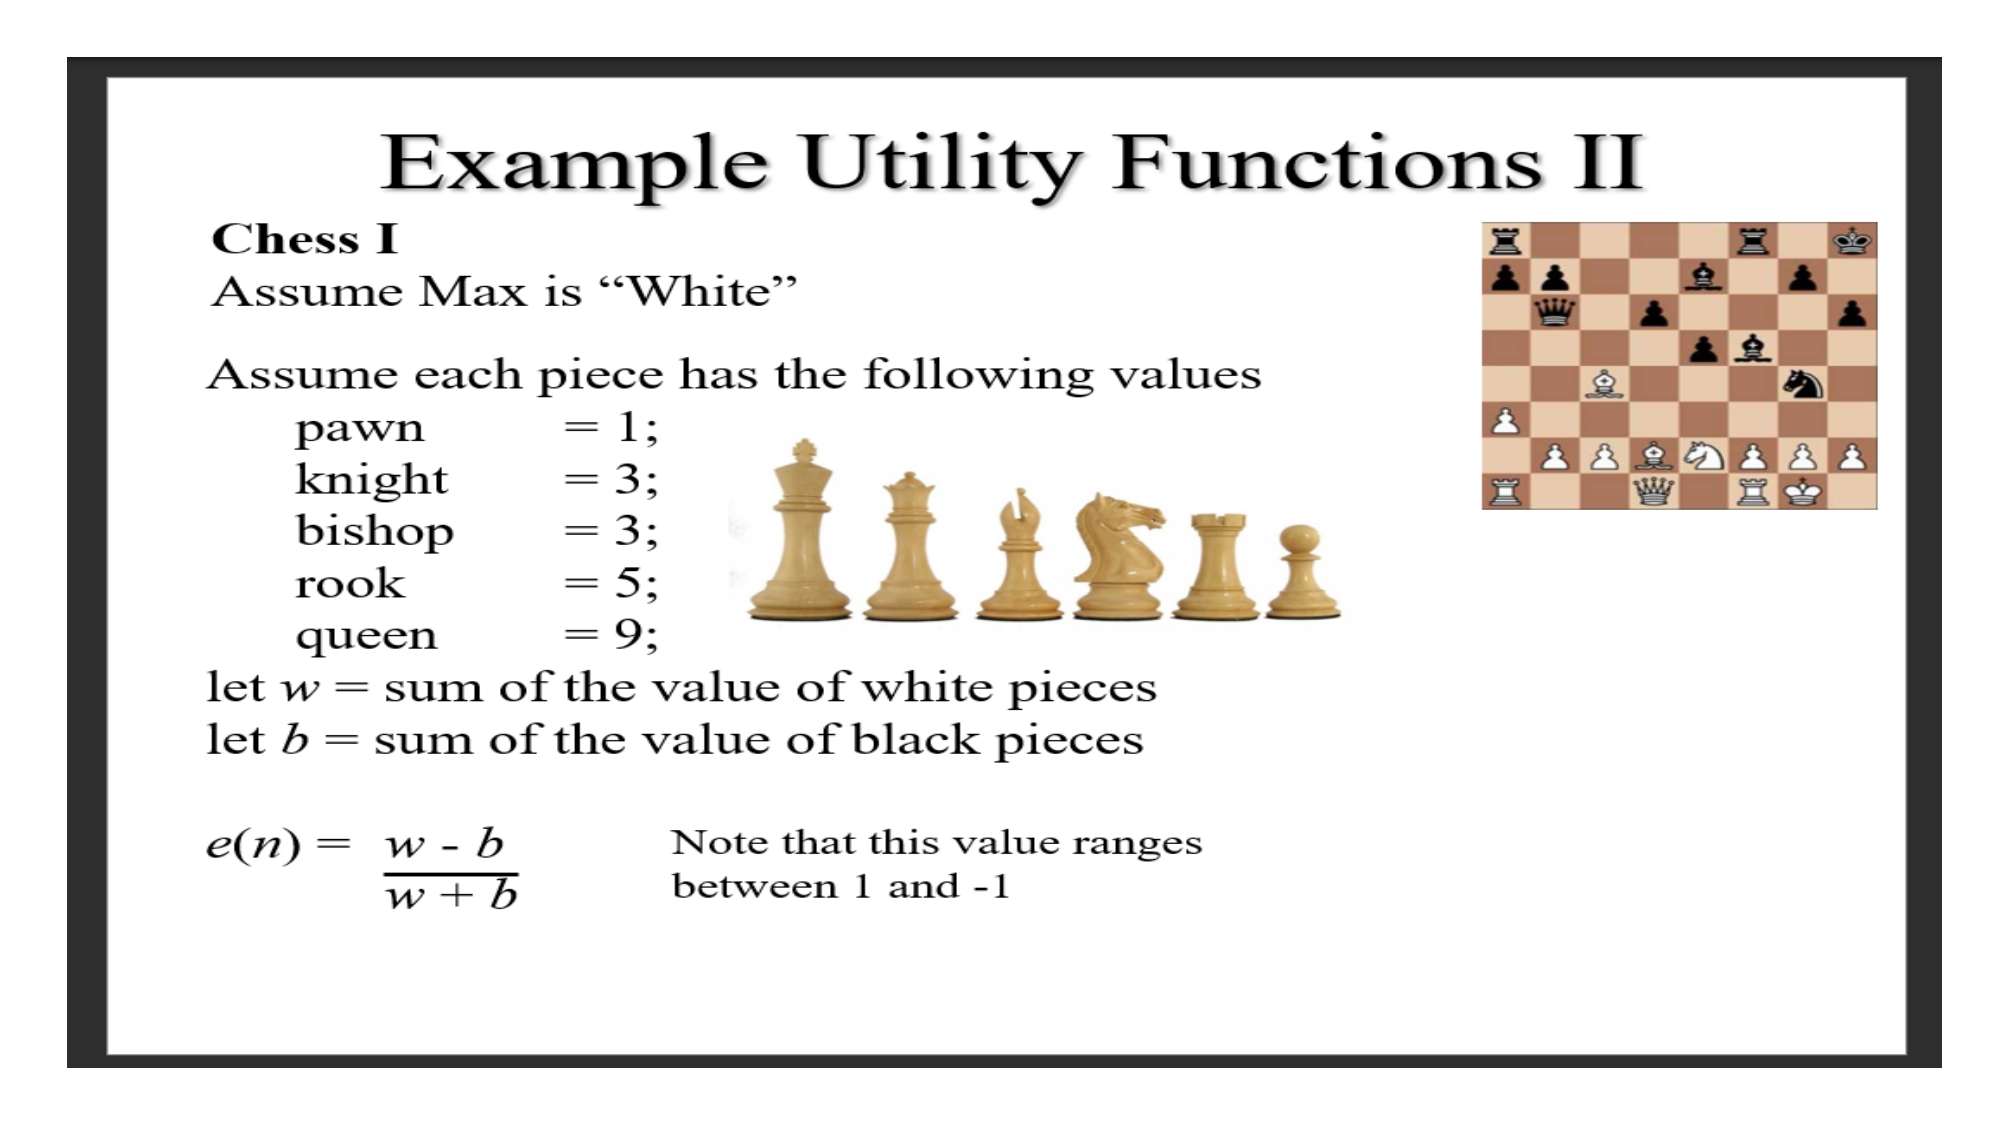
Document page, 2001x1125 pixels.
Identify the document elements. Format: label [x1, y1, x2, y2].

picture [67, 57, 1942, 1068]
